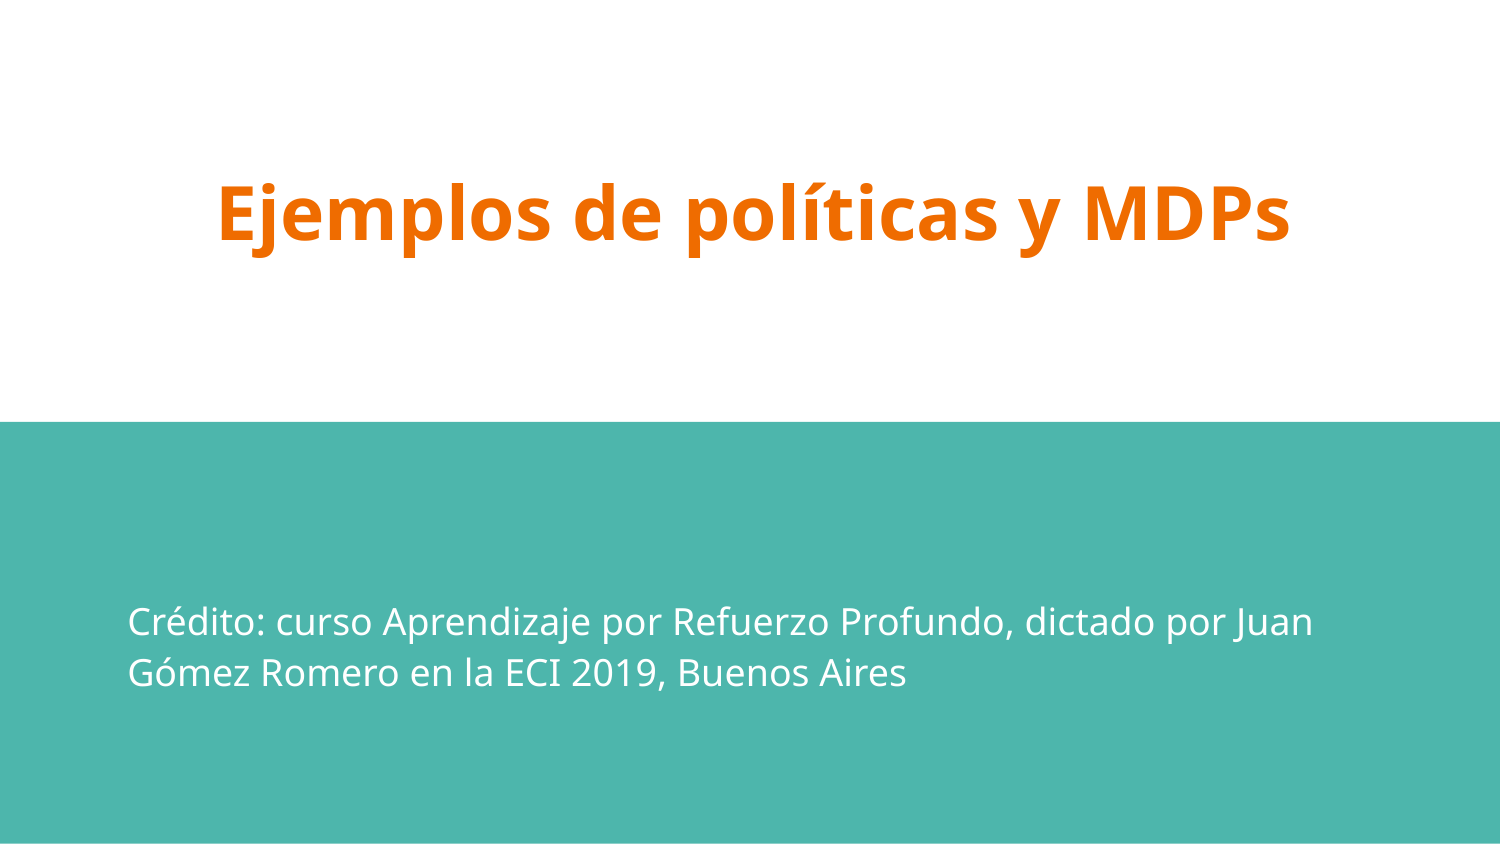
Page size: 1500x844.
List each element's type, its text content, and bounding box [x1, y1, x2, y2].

text_box Crédito: curso Aprendizaje por Refuerzo Profundo, dictado por Juan Gómez Romero en la ECI 2019, Buenos Aires [112, 575, 1397, 705]
title Ejemplos de políticas y MDPs [51, 133, 1458, 289]
